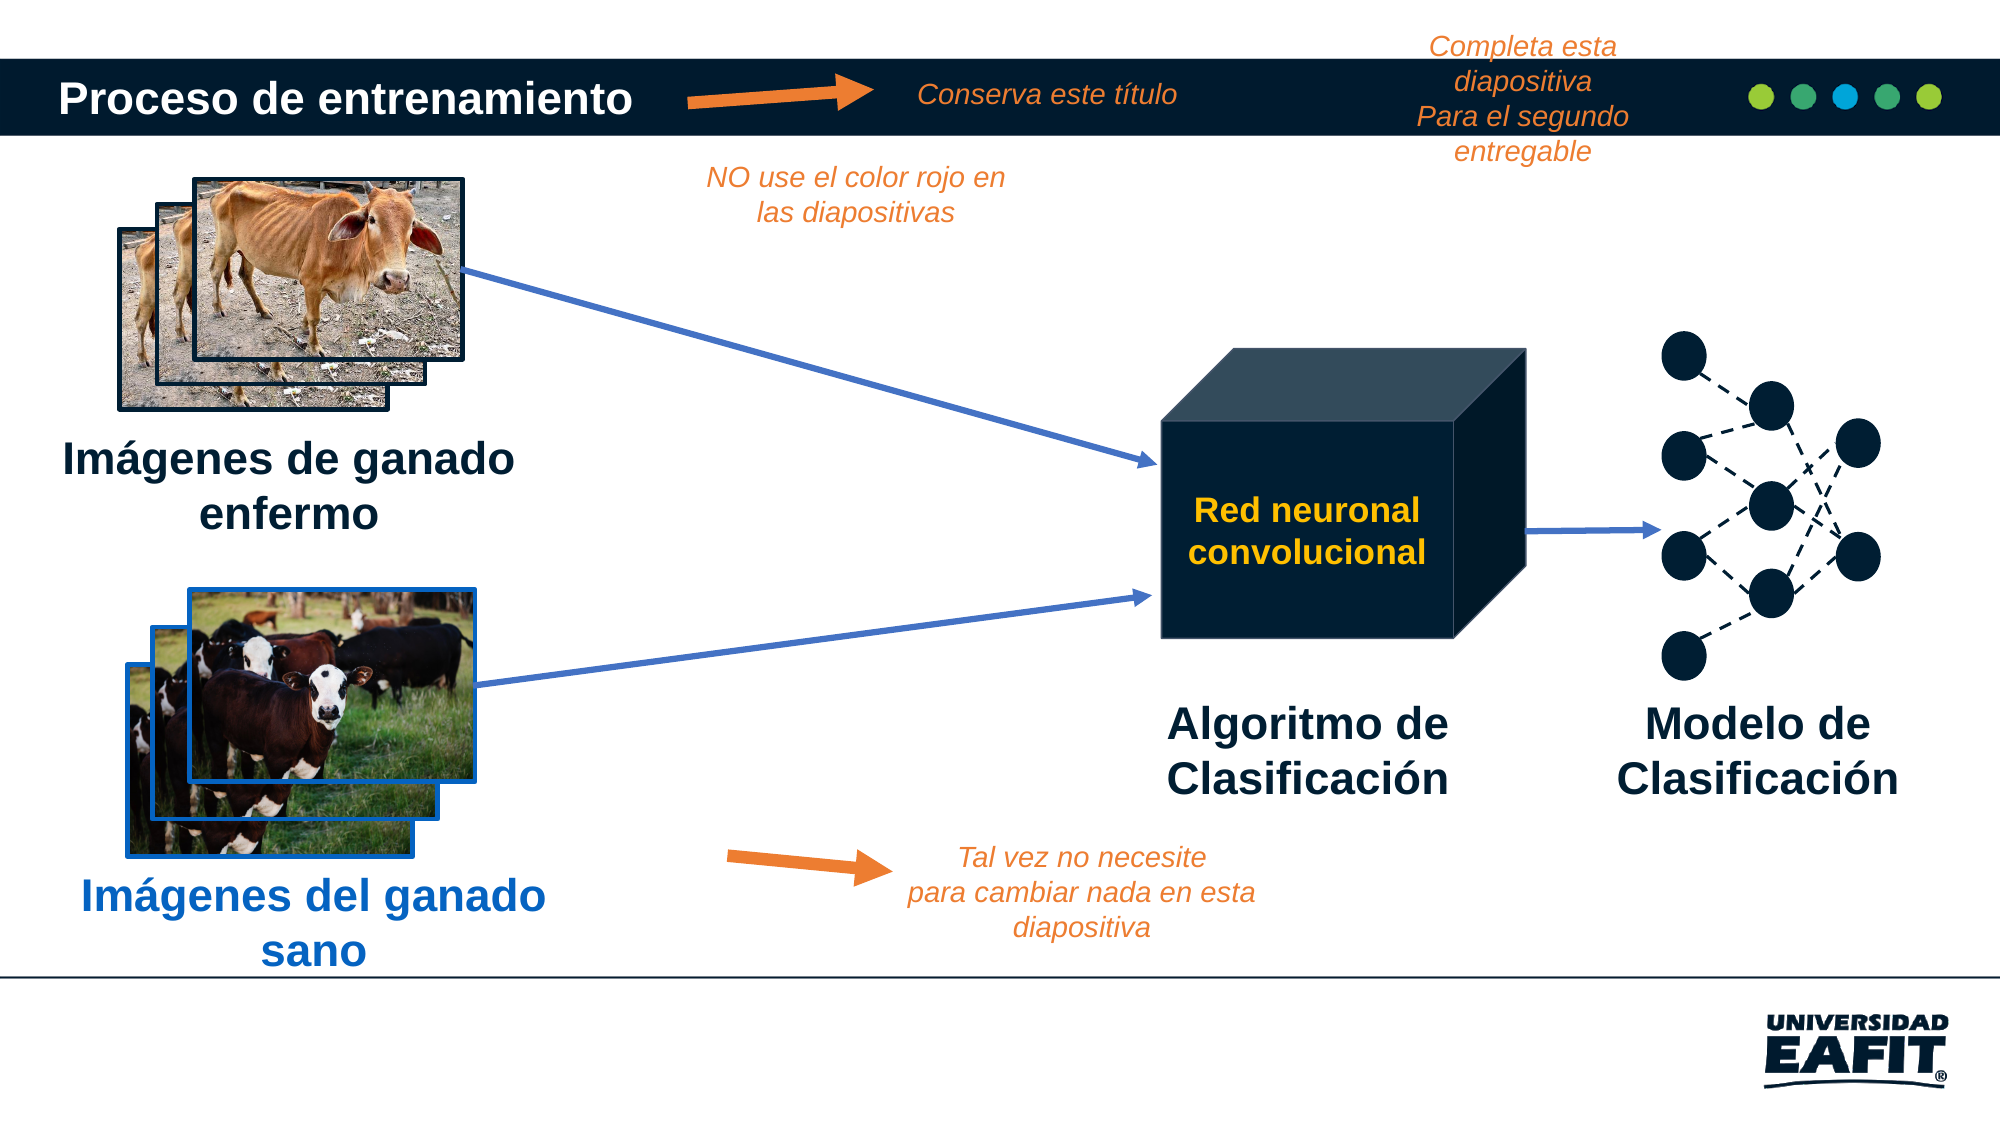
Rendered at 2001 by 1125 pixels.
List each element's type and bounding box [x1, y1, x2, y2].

text_box [129, 591, 474, 855]
text_box [121, 180, 461, 408]
text_box [1661, 330, 1882, 681]
picture [0, 0, 2000, 1125]
